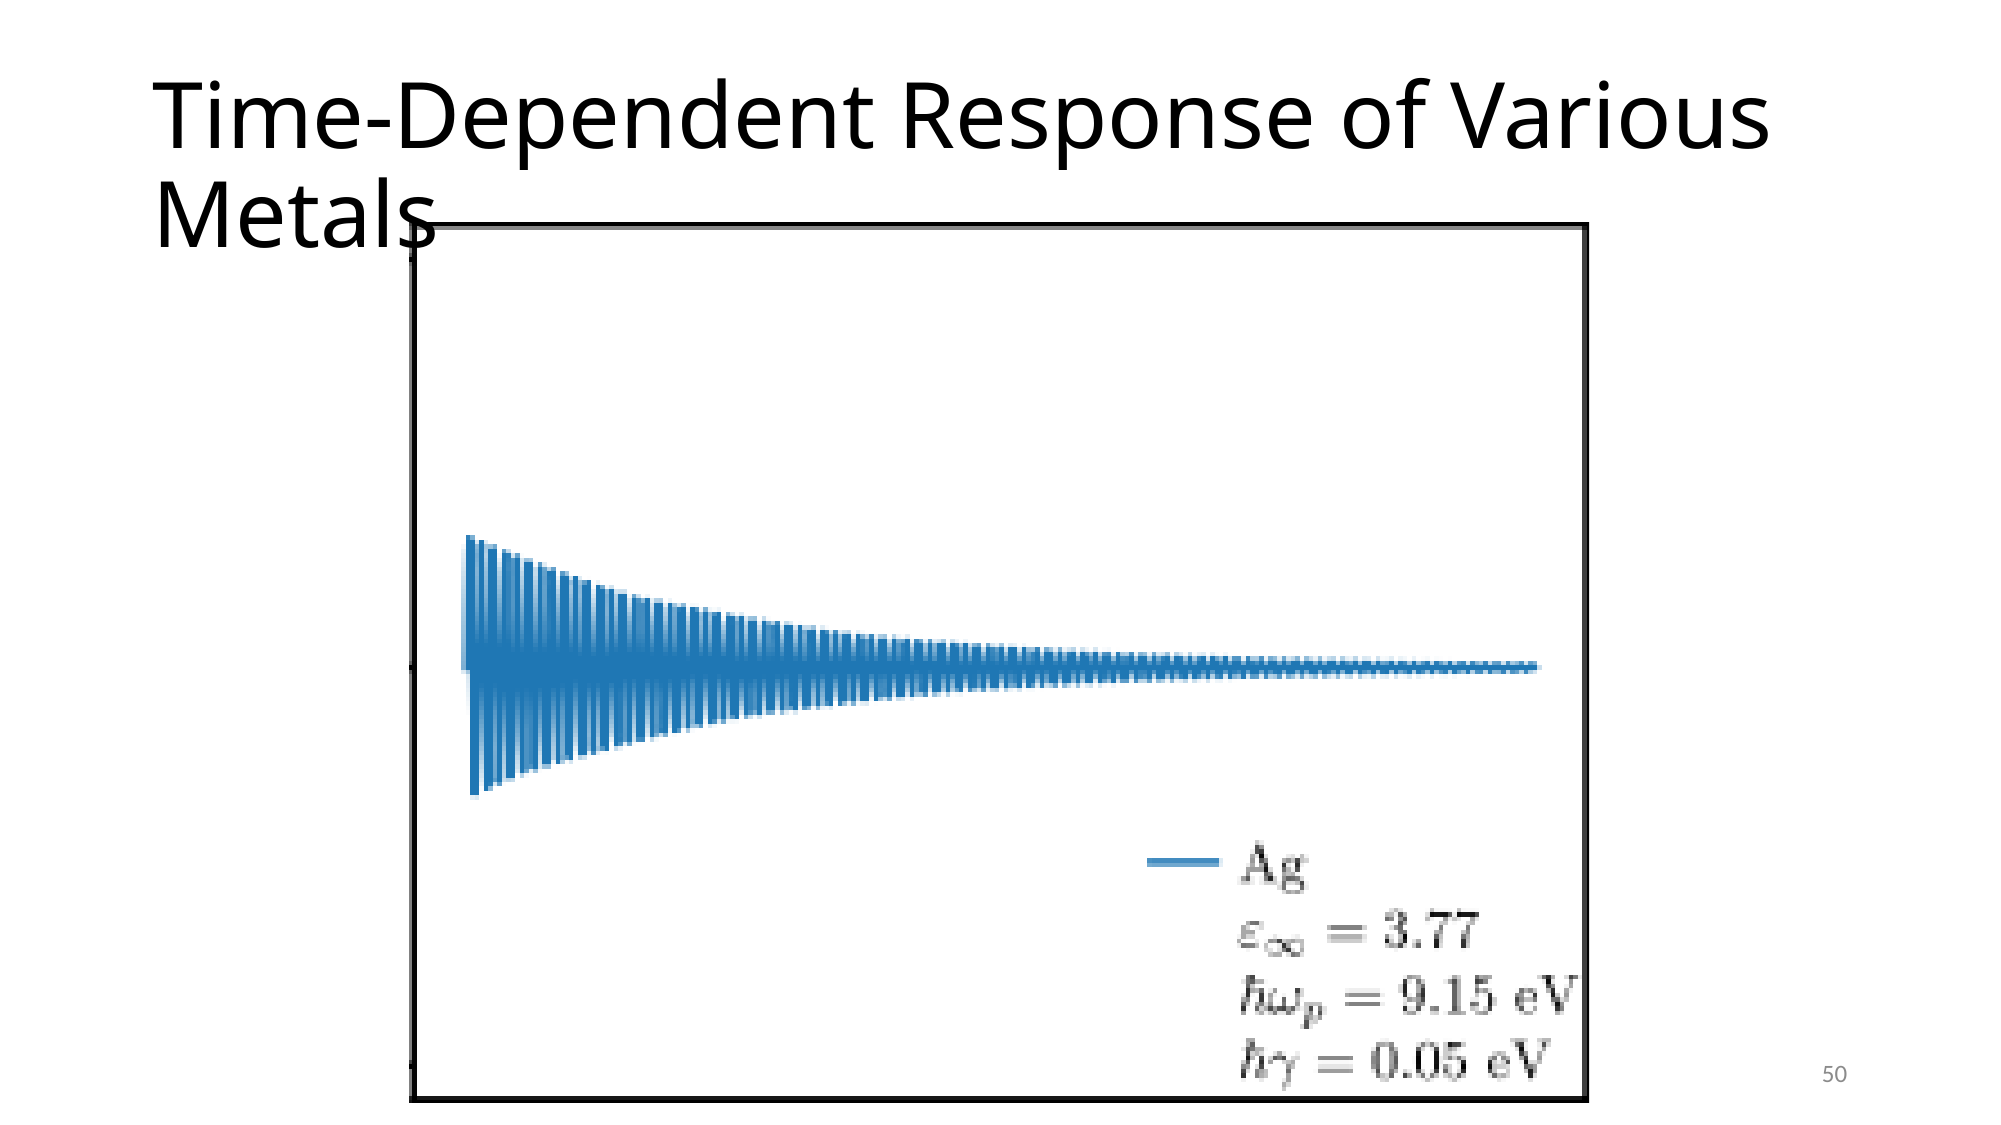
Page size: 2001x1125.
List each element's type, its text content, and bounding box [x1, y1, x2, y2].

picture [408, 222, 1590, 1103]
title Time-Dependent Response of Various Metals [137, 59, 1863, 278]
slide_number 49 [1590, 1042, 1863, 1103]
